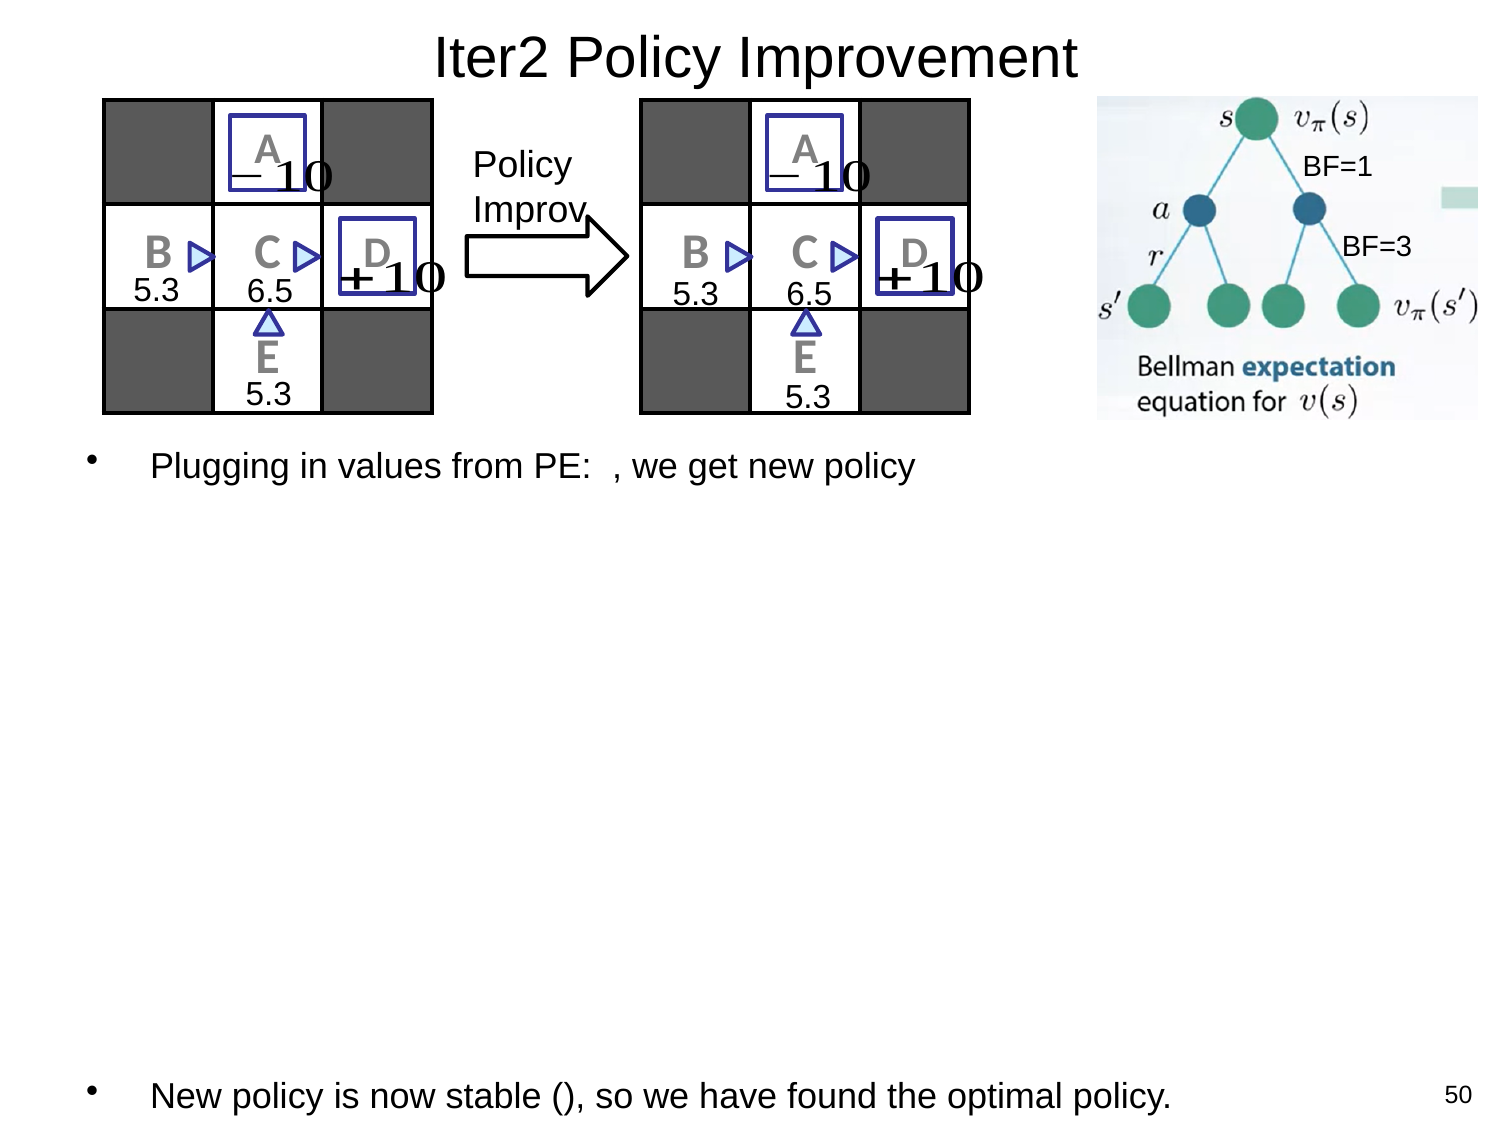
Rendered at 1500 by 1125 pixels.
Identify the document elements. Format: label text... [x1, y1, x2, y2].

table_cell D [324, 206, 430, 307]
table_header [324, 102, 430, 202]
table_cell B [643, 206, 748, 307]
text_box [725, 240, 754, 270]
slide_number 50 [1137, 1070, 1488, 1112]
text_box 5.3 [118, 260, 195, 316]
text_box [252, 317, 285, 337]
table_header A [752, 102, 858, 202]
text_box 5.3 [770, 368, 847, 423]
text_box [228, 113, 307, 192]
text_box [875, 216, 955, 296]
table_cell C [752, 206, 858, 307]
text_box [765, 113, 844, 192]
table_header [106, 102, 211, 202]
table_cell [862, 311, 967, 411]
text_box [790, 320, 823, 337]
title Iter2 Policy Improvement [37, 0, 1476, 126]
table_cell [324, 311, 430, 411]
table_header A [215, 102, 320, 202]
text_box [292, 240, 322, 266]
text_box Policy Improv [458, 132, 603, 238]
picture [1097, 96, 1478, 420]
table_cell D [862, 206, 967, 307]
table_cell [106, 311, 211, 411]
table_header [643, 102, 748, 202]
table_cell C [215, 206, 320, 307]
text_box [830, 240, 859, 265]
table_header [862, 102, 967, 202]
text_box 5.3 [657, 264, 734, 320]
table_cell E [752, 311, 858, 411]
table_cell B [106, 206, 211, 307]
text_box 6.5 [771, 265, 848, 320]
table_cell E [215, 311, 320, 411]
text_box 6.5 [232, 261, 308, 317]
text_box [338, 216, 417, 296]
text_box [466, 231, 628, 296]
text_box 5.3 [230, 364, 307, 420]
table_cell [643, 311, 748, 411]
text_box [187, 240, 216, 271]
